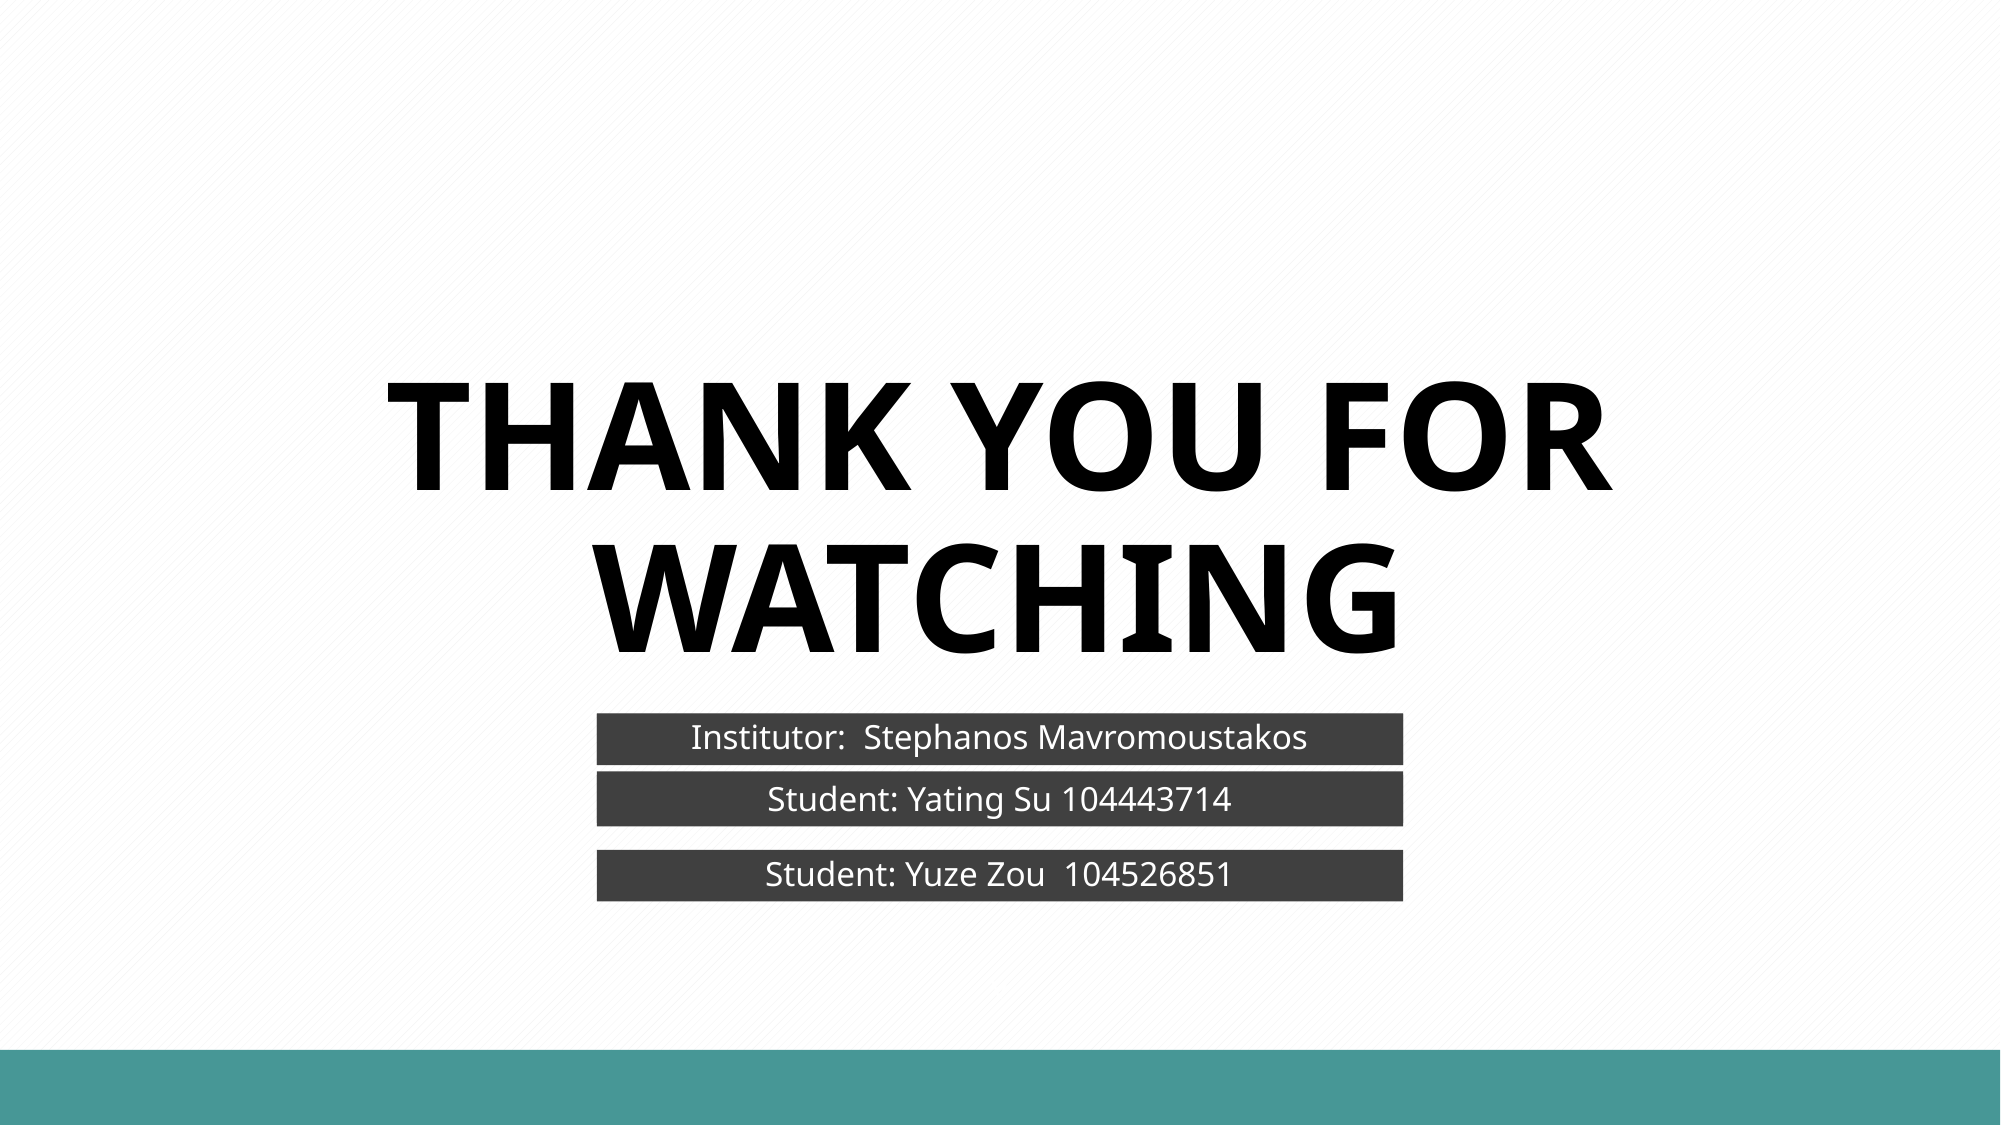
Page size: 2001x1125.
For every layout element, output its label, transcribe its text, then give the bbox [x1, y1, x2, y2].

list Institutor: Stephanos Mavromoustakos [596, 713, 1404, 765]
list Student: Yuze Zou 104526851 v [596, 849, 1404, 902]
list Student: Yating Su 104443714 [596, 774, 1404, 827]
list THANK YOU FOR WATCHING [284, 353, 1716, 664]
